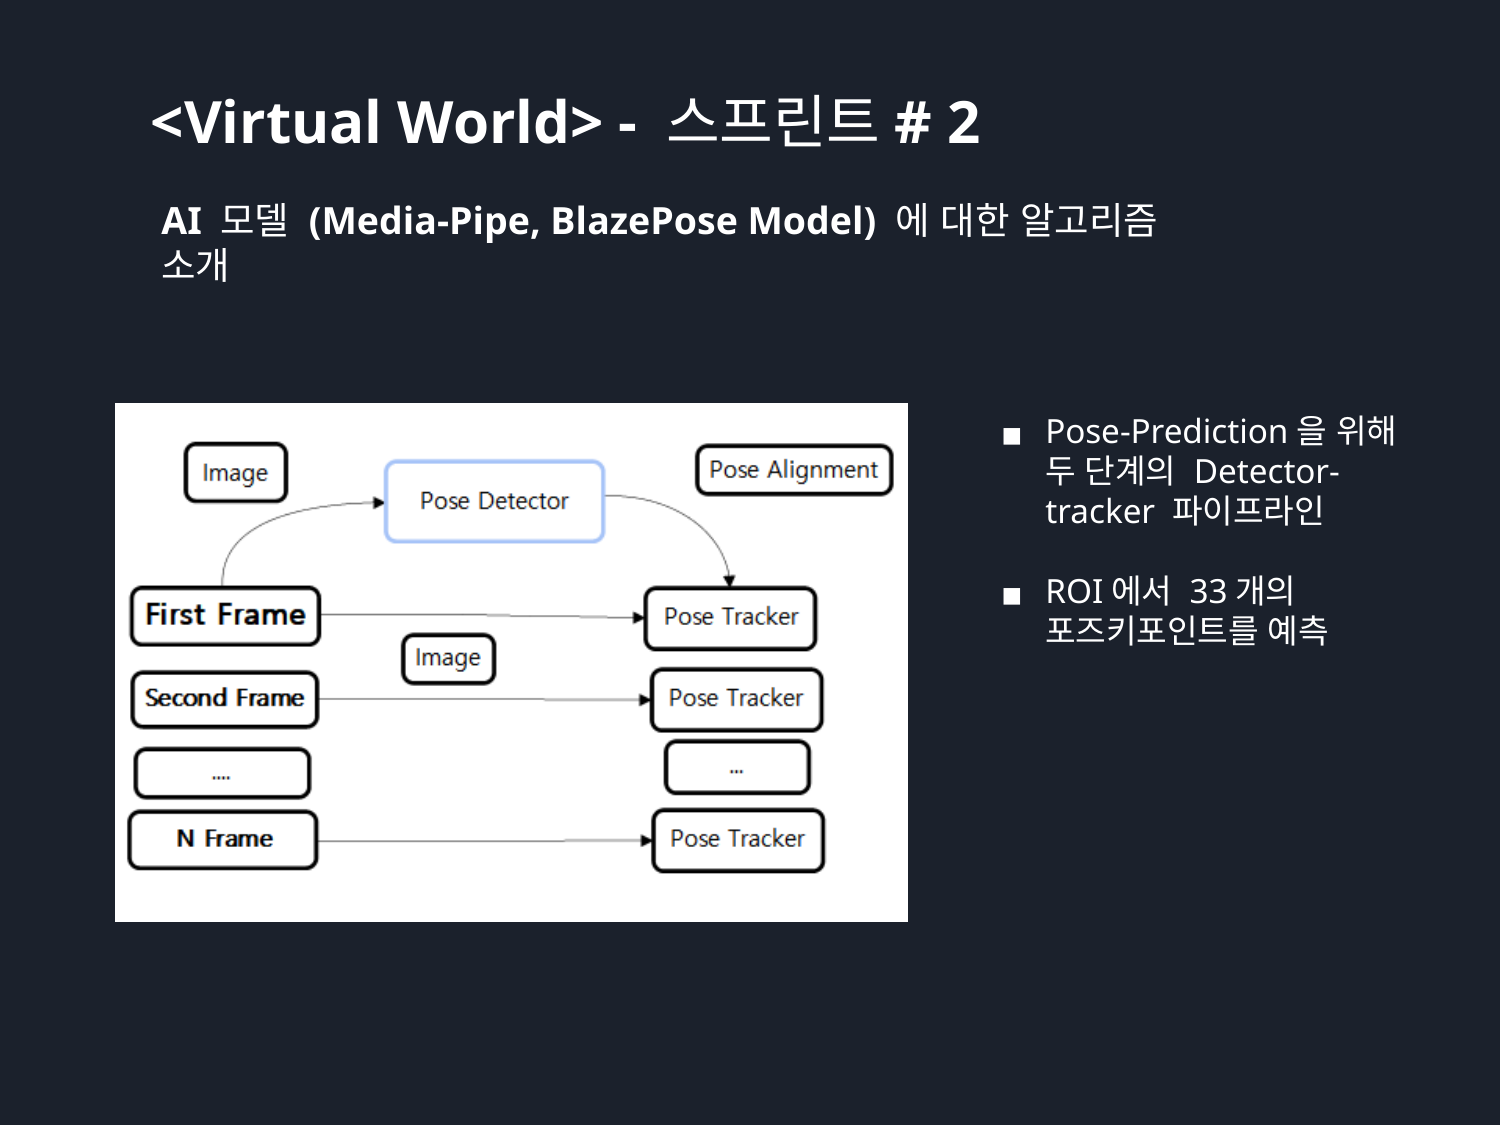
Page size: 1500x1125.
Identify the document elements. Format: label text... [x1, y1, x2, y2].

text_box Pose-Prediction을 위해 두 단계의 Detector-tracker 파이프라인 ROI에서 33개의 포즈키포인트를 예측 [983, 403, 1427, 829]
title <Virtual World> - 스프린트# 2 [135, 78, 1411, 229]
picture [115, 402, 908, 923]
text_box AI 모델 (Media-Pipe, BlazePose Model) 에 대한 알고리즘 소개 [146, 189, 1198, 251]
